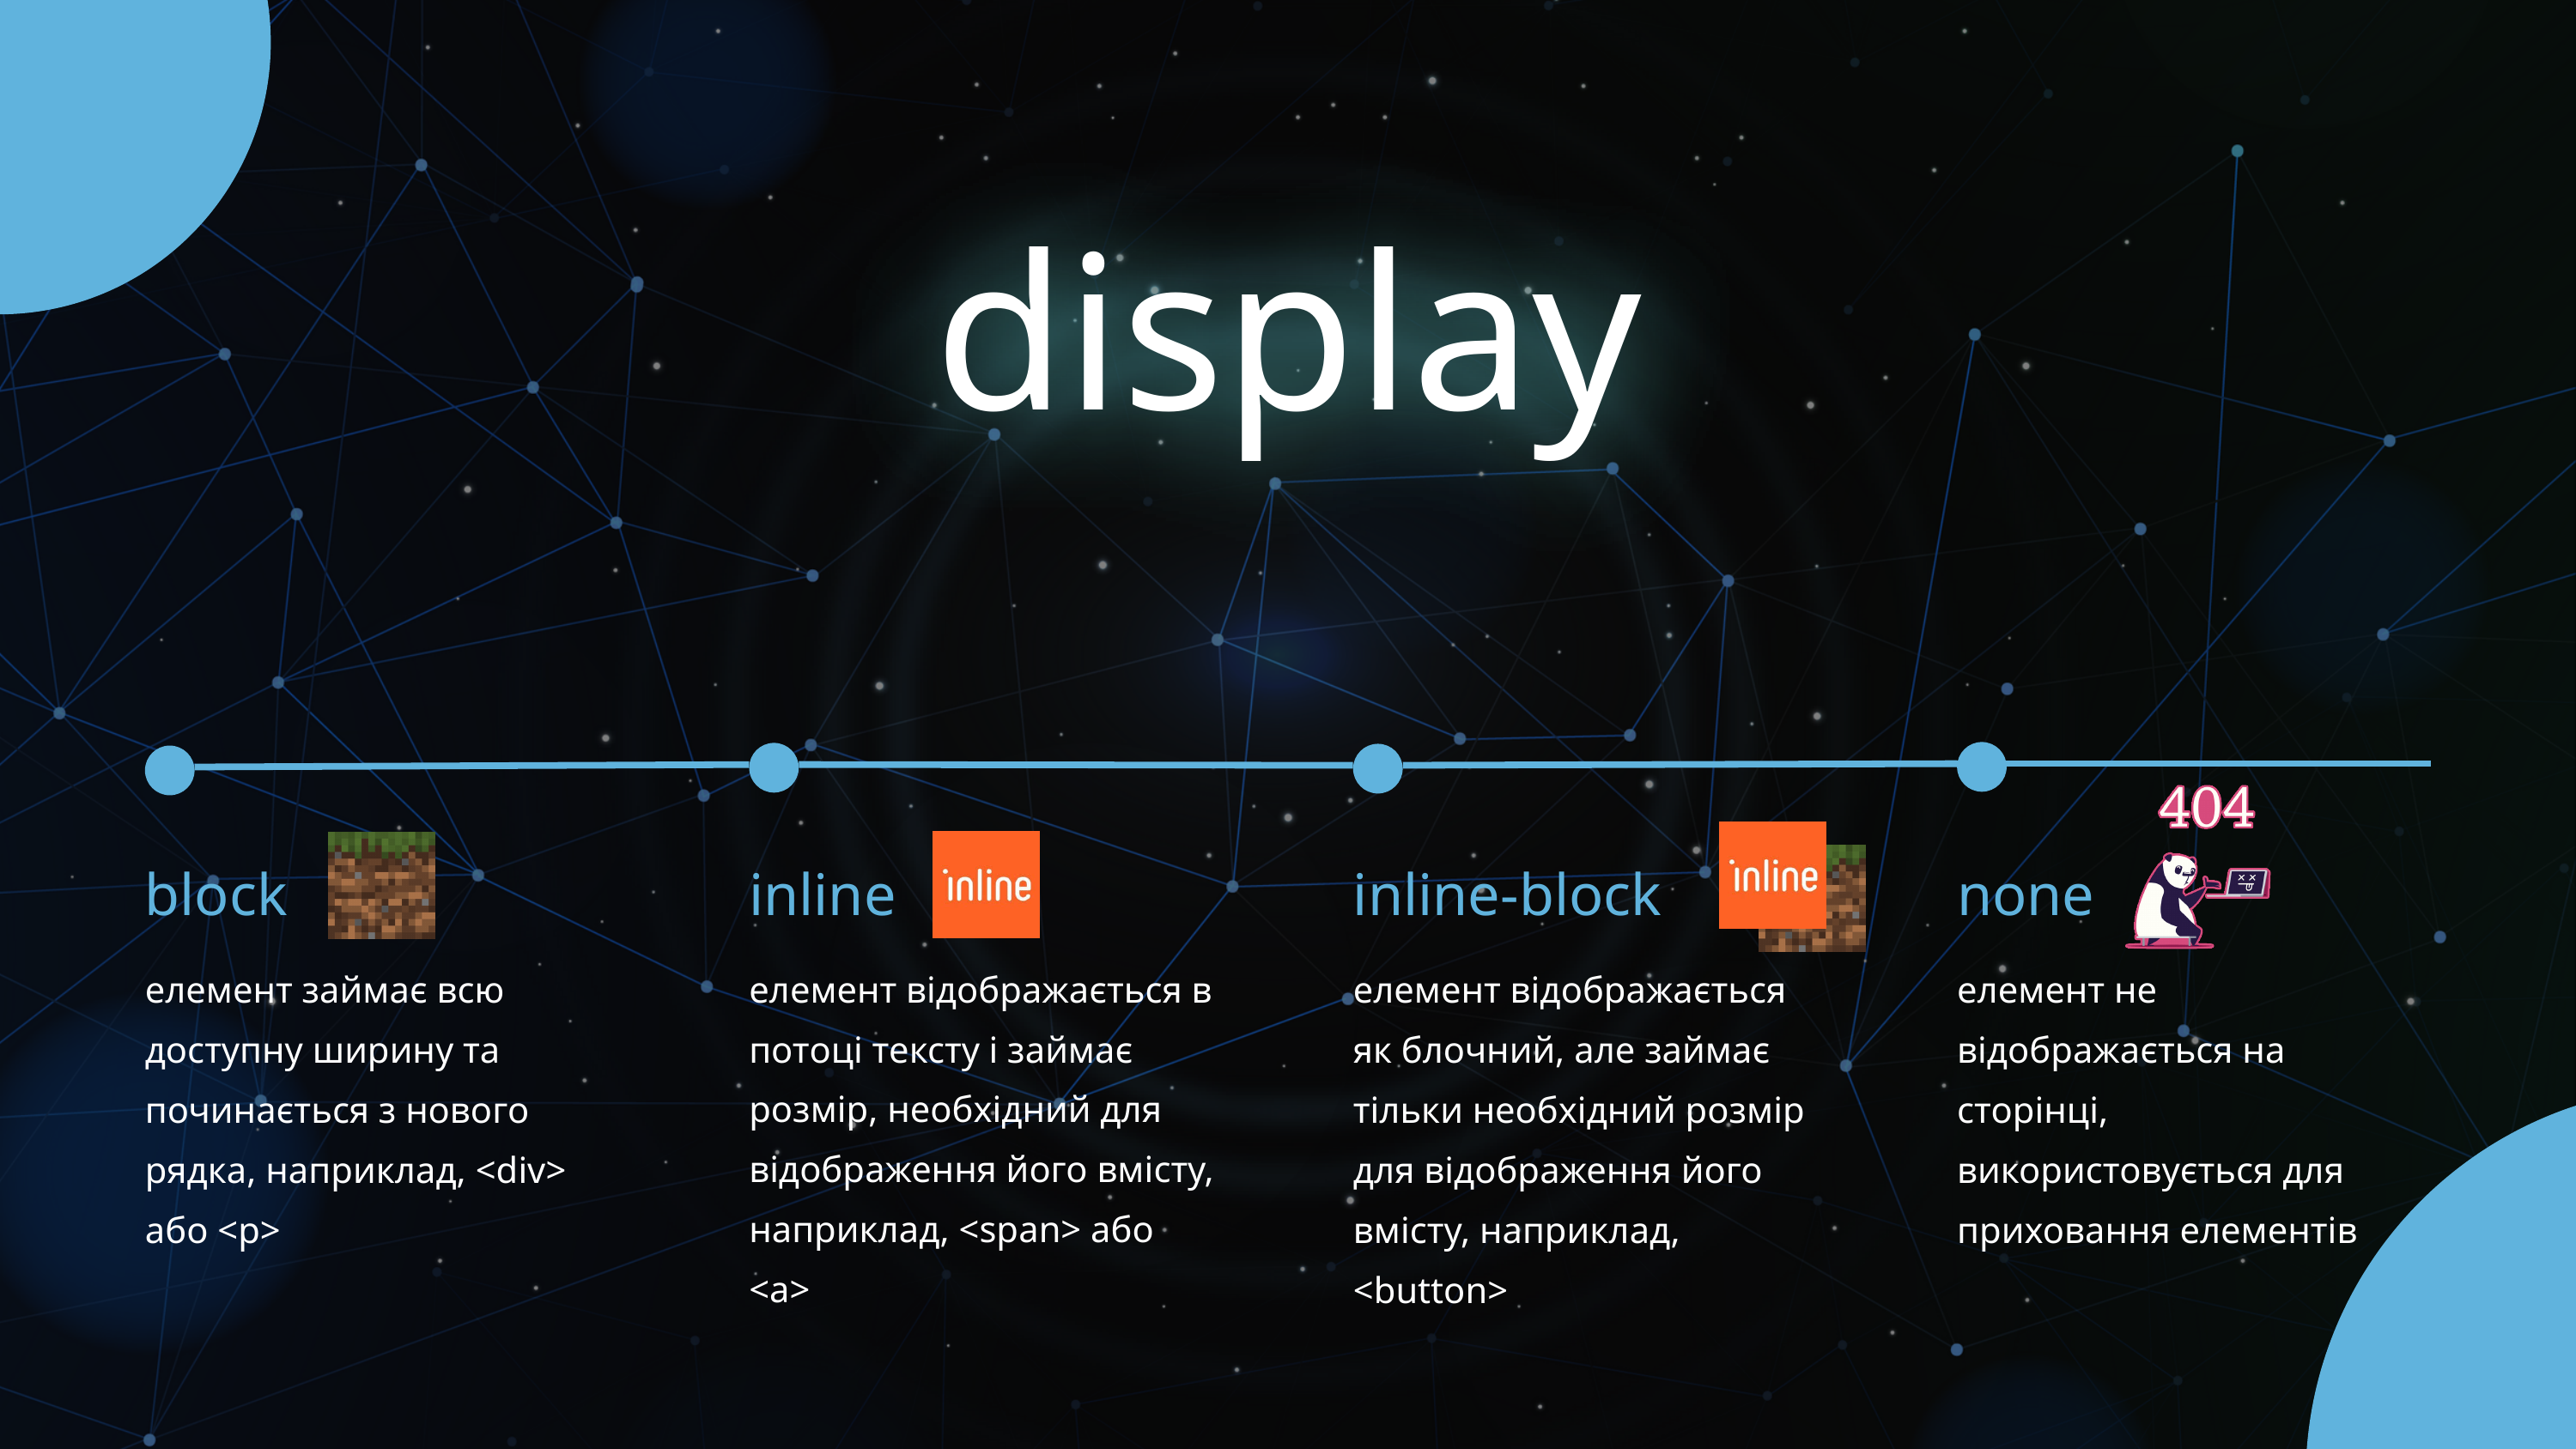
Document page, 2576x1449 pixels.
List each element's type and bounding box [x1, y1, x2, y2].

text_box [2305, 1086, 2576, 1449]
text_box [0, 0, 271, 315]
picture [0, 0, 2576, 1449]
